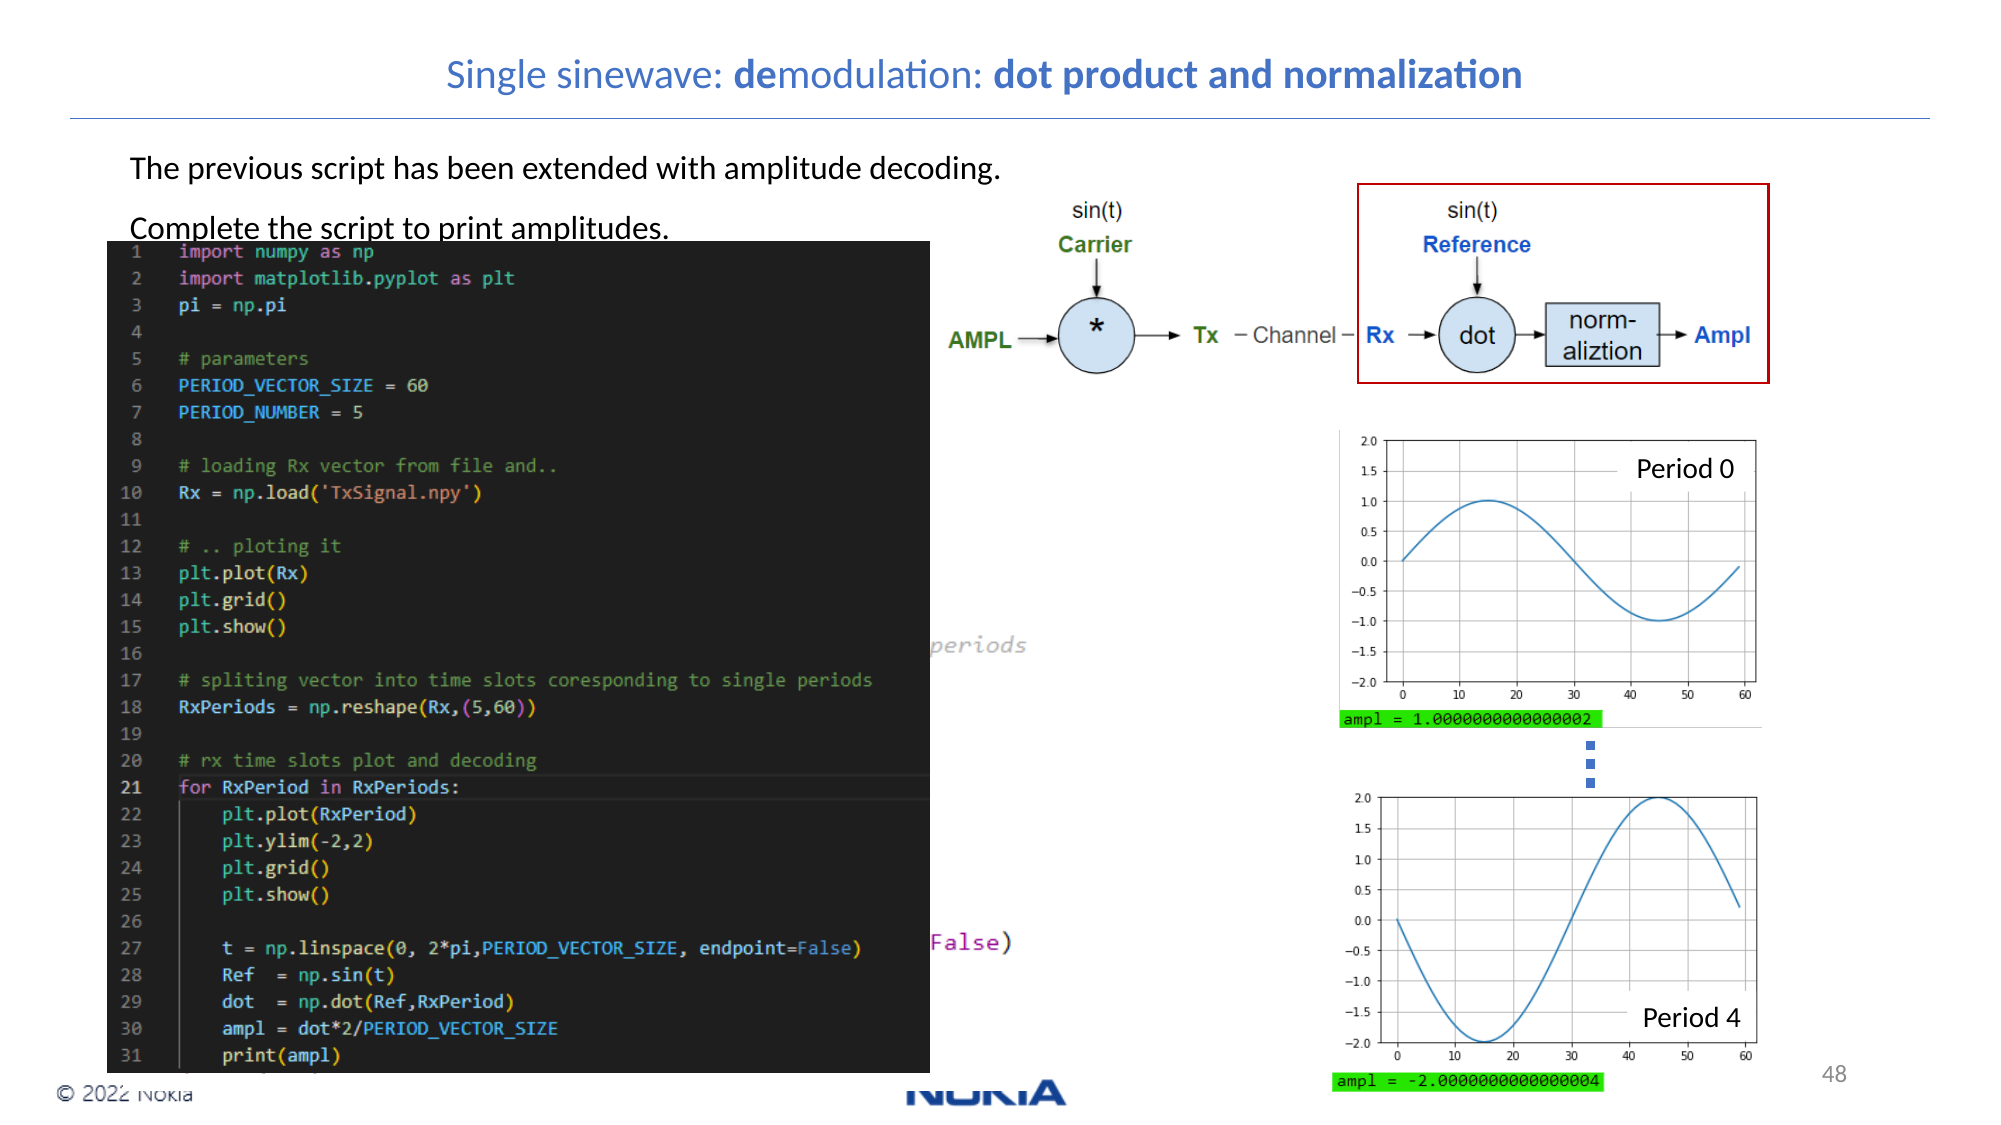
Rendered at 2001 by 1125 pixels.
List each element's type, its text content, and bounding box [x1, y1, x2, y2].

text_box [936, 183, 1769, 394]
text_box The previous script has been extended with amplitude decoding. Complete the script to print amplitudes. [114, 119, 1065, 254]
slide_number 48 [1412, 1042, 1863, 1103]
text_box Single sinewave: demodulation: dot product and normalization [55, 35, 1915, 104]
picture [36, 241, 1167, 1111]
picture [1331, 789, 1763, 1094]
picture [1331, 430, 1762, 730]
